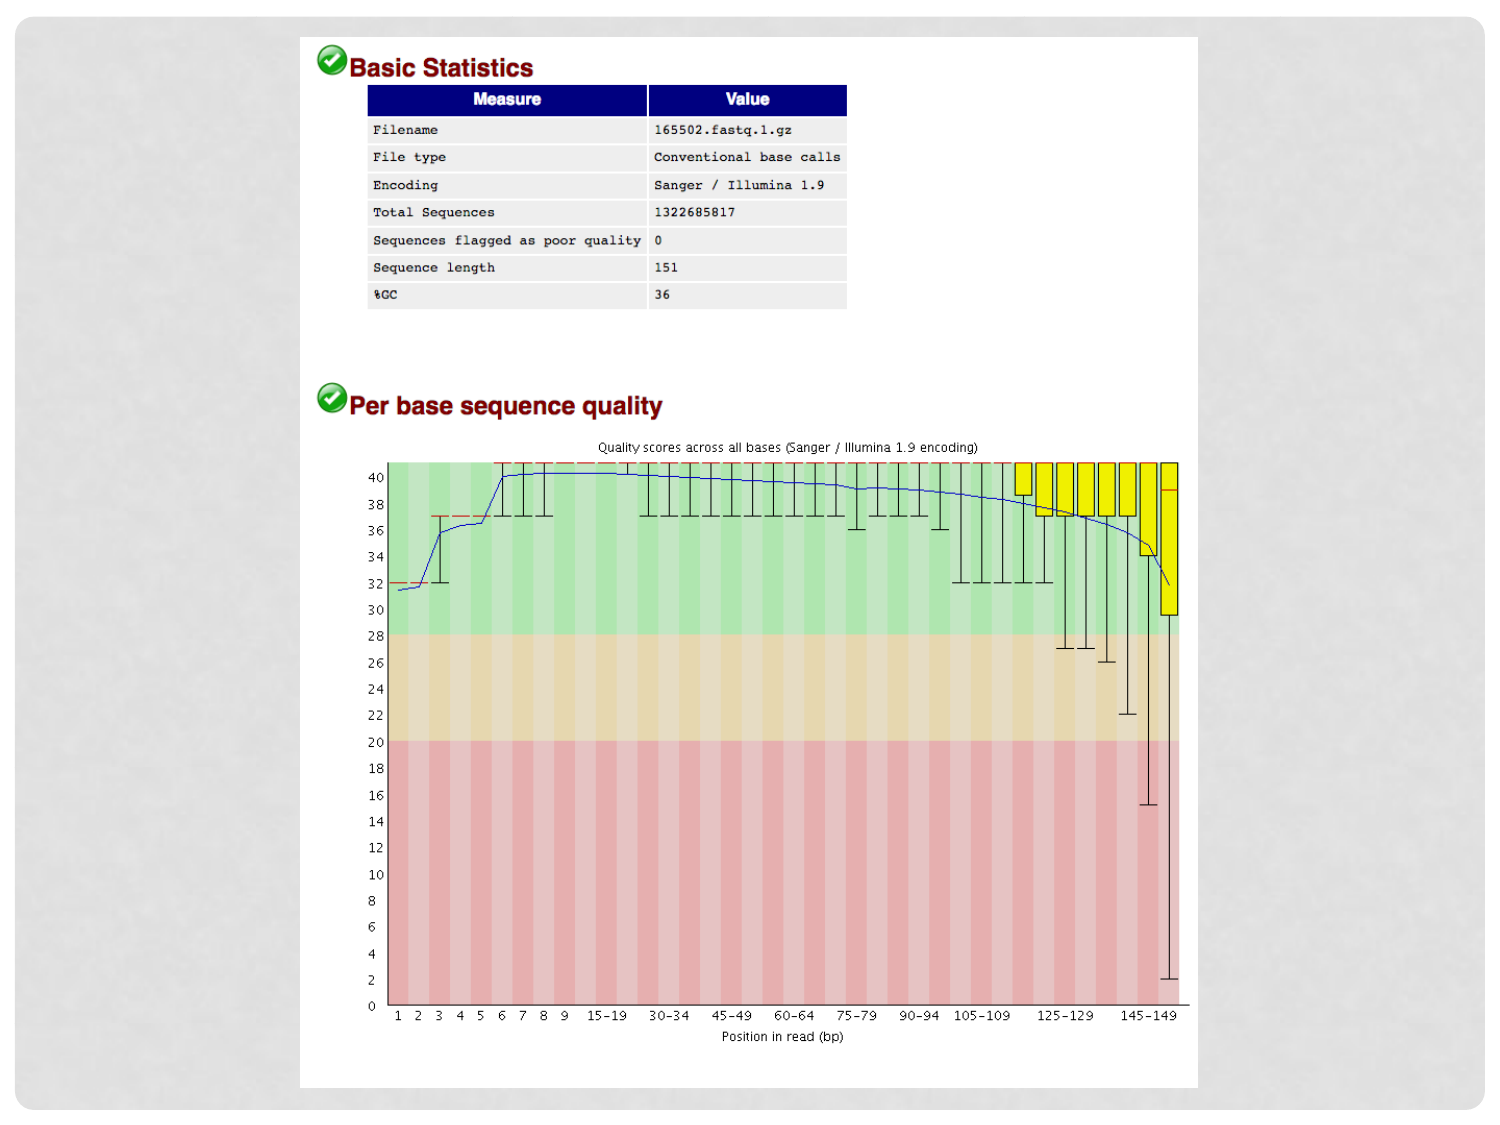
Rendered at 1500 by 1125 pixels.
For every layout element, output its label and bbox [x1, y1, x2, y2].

picture [299, 37, 1199, 1088]
